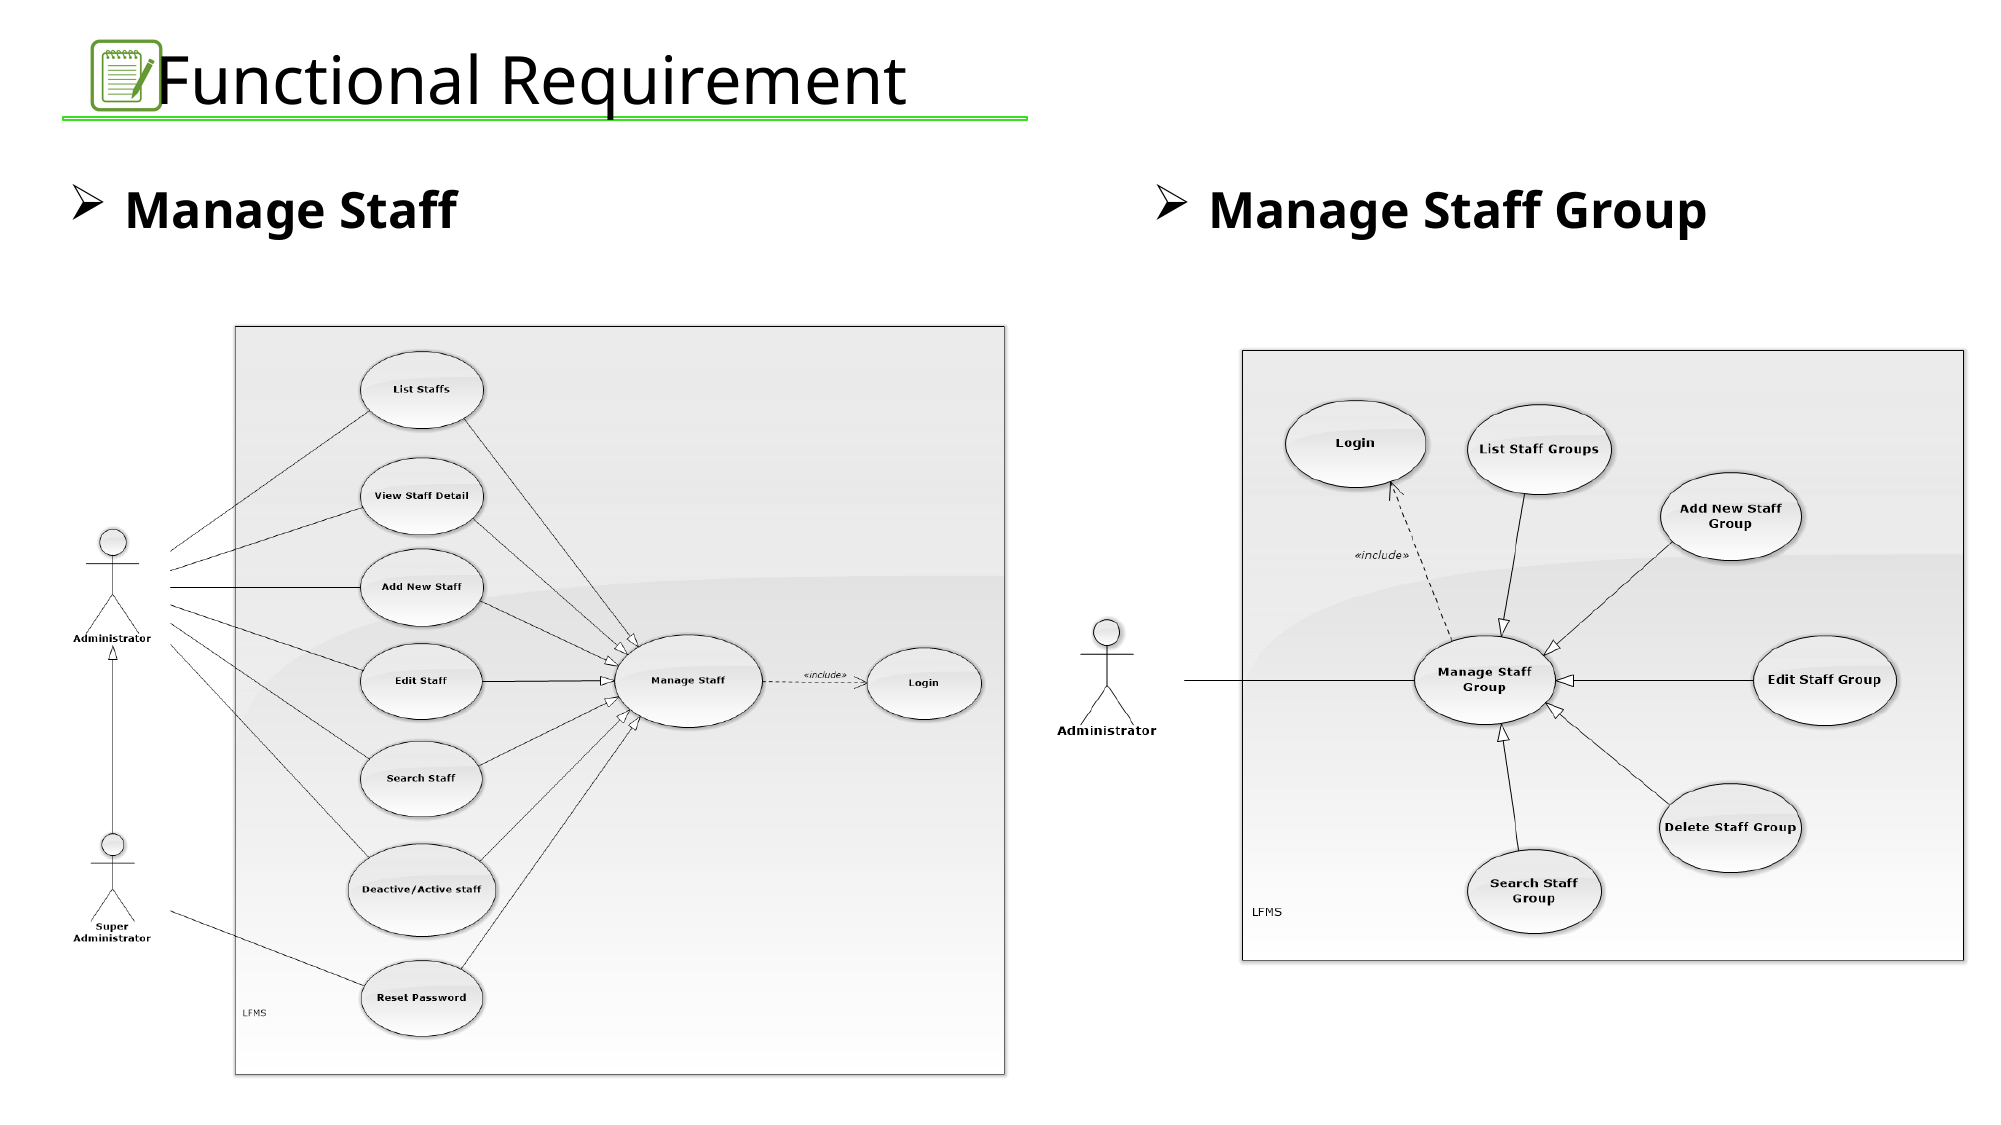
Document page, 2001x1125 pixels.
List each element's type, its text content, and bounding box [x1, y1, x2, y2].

text_box Manage Staff Group [1137, 171, 1723, 247]
picture [43, 315, 1977, 1085]
picture [42, 30, 1053, 159]
text_box Manage Staff [53, 171, 473, 247]
